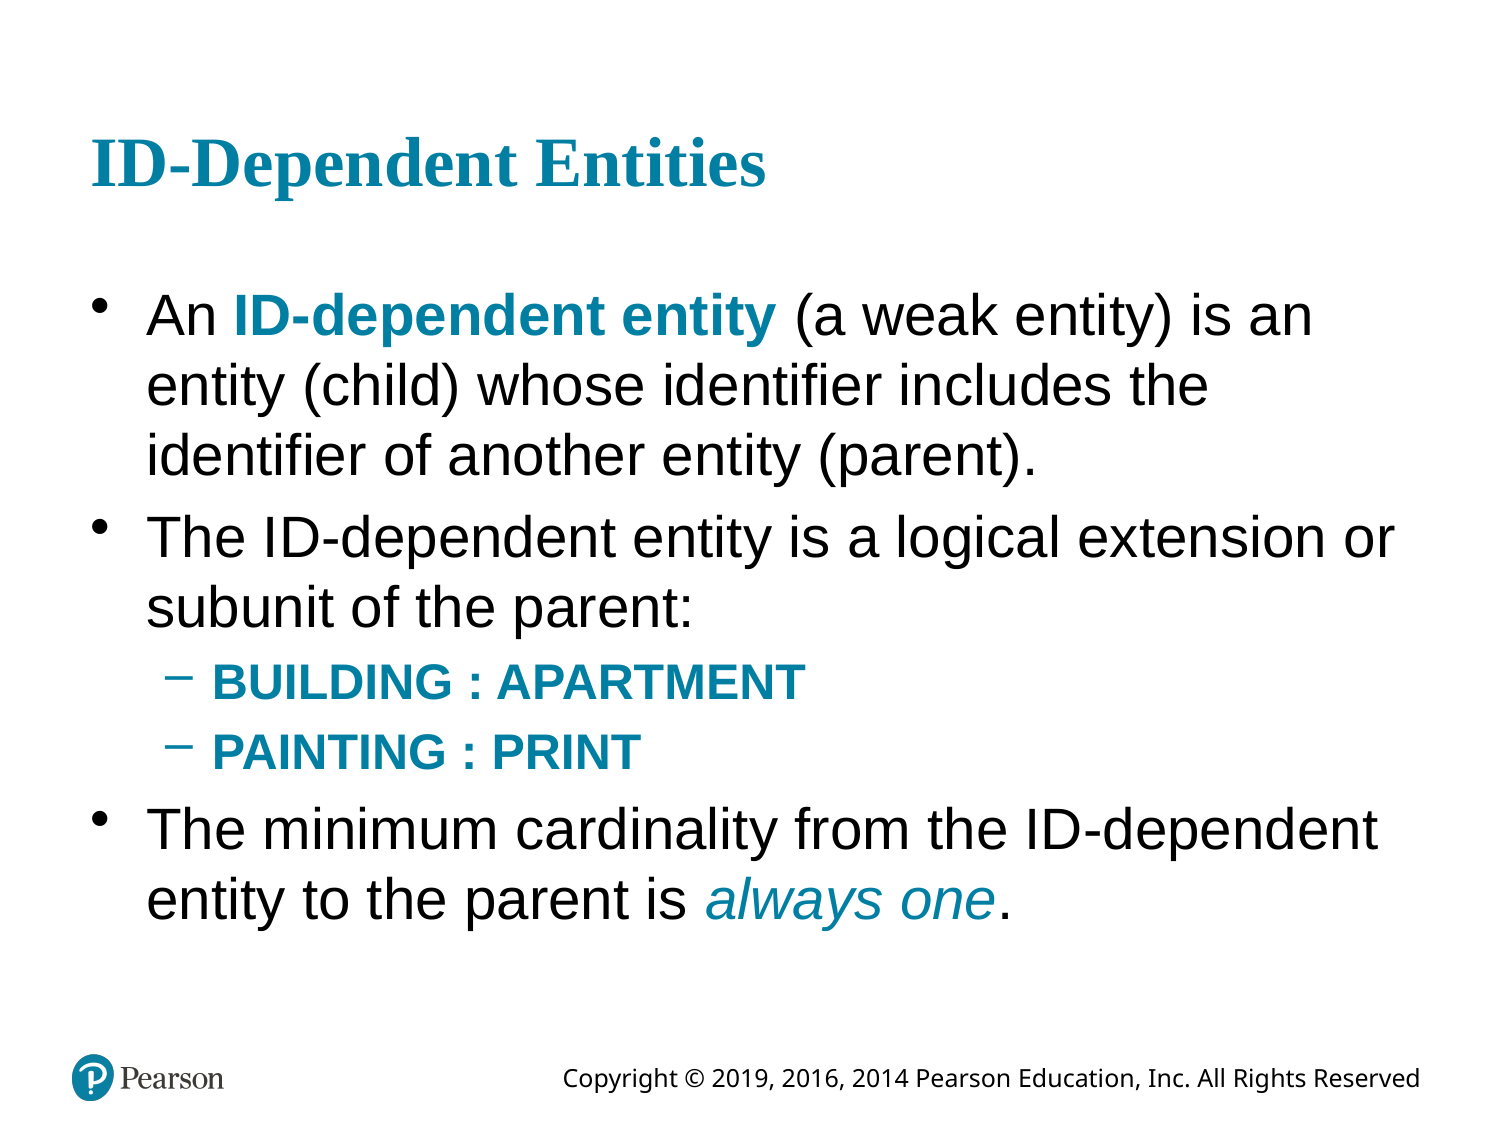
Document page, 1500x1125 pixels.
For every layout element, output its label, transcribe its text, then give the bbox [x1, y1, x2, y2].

picture [80, 1063, 106, 1088]
title ID-Dependent Entities [75, 35, 1425, 216]
picture [72, 1054, 88, 1070]
picture [98, 1054, 224, 1101]
list An ID-dependent entity (a weak entity) is an entity (child) whose identifier includes the identifier of another entity (parent). The ID-dependent entity is a logical extension or subunit of the parent: BUILDING : APARTMENT PAINTING : PRINT The minimum cardinality from the ID-dependent entity to the parent is always one. [75, 262, 1425, 1005]
picture [72, 1087, 83, 1101]
